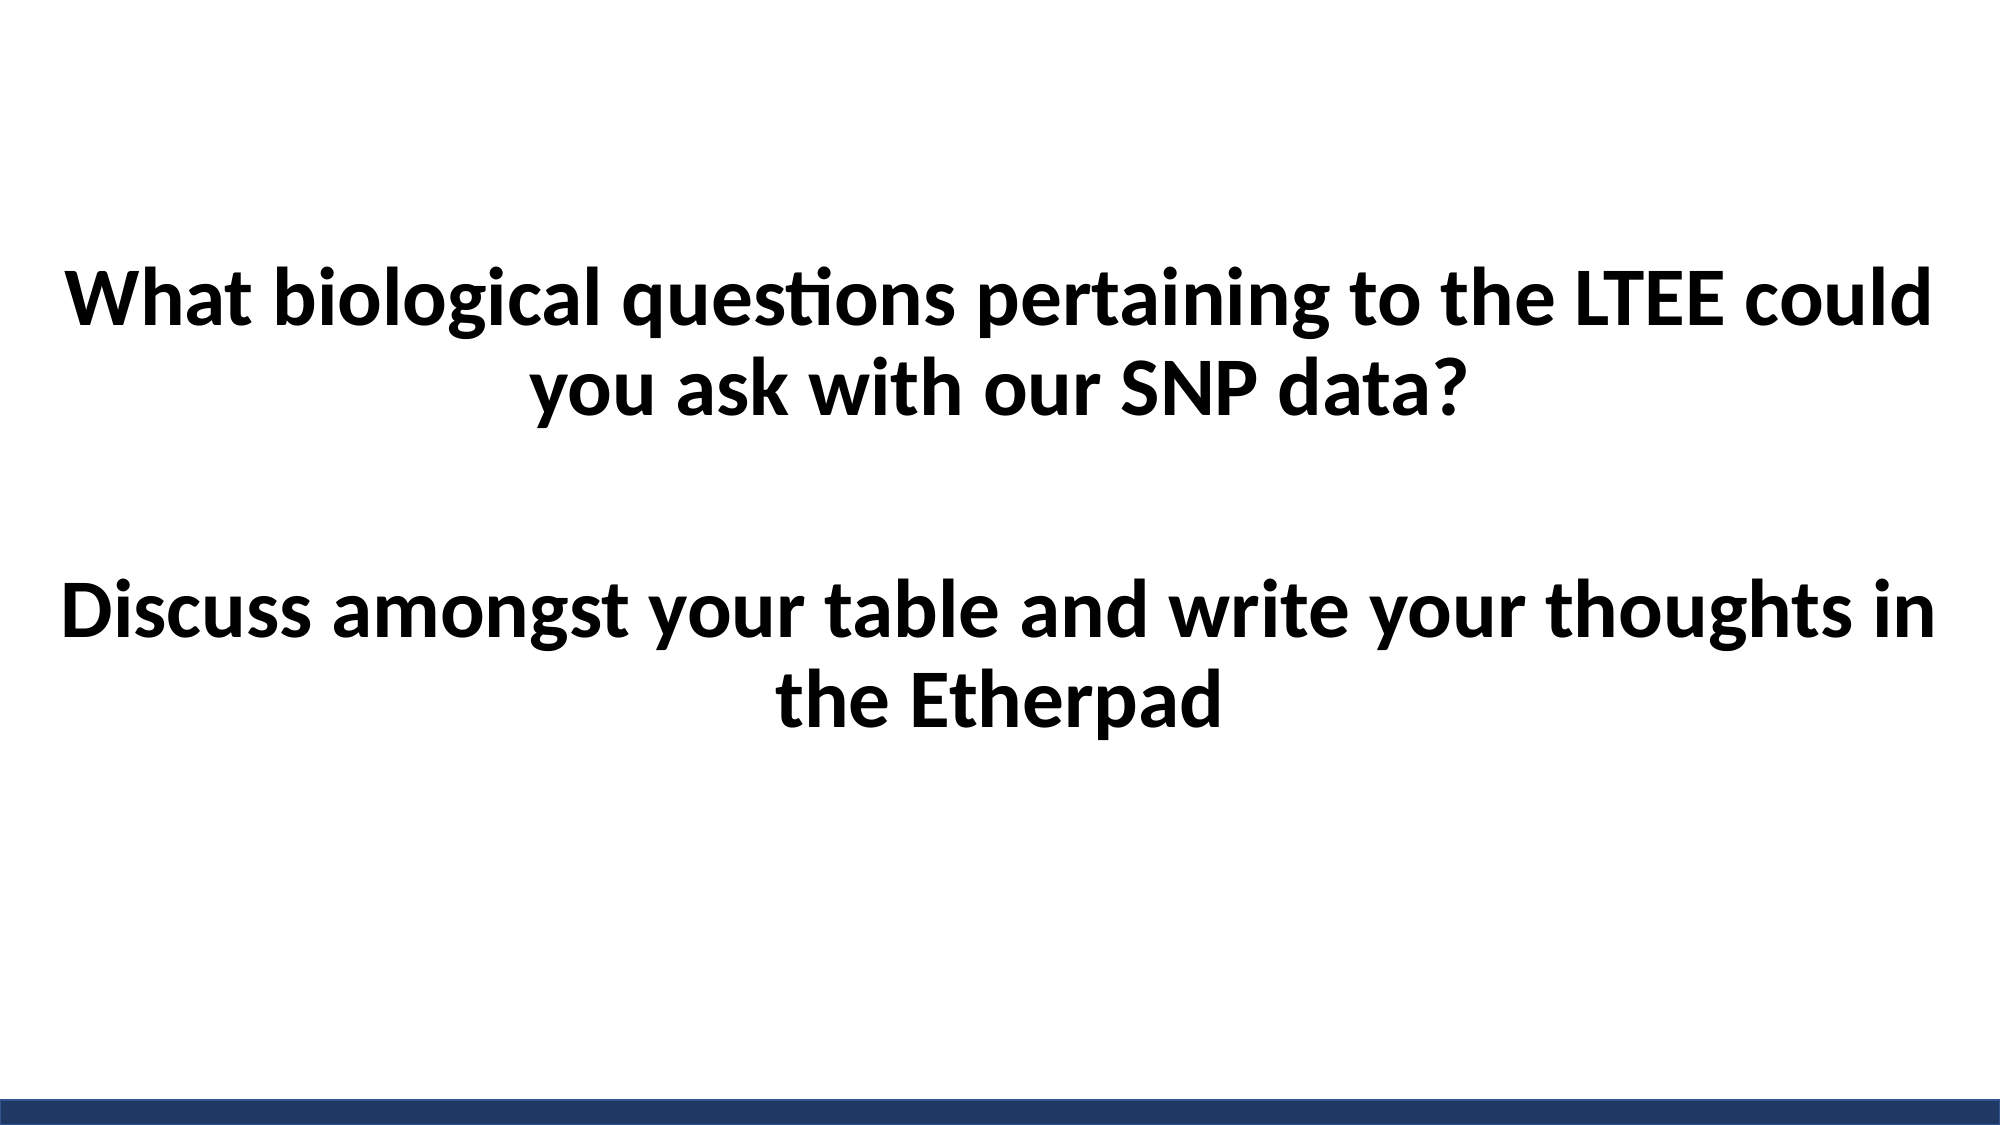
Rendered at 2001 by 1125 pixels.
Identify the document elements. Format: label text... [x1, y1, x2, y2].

text_box What biological questions pertaining to the LTEE could you ask with our SNP data? Discuss amongst your table and write your thoughts in the Etherpad [0, 246, 2000, 363]
text_box [0, 1099, 2000, 1125]
